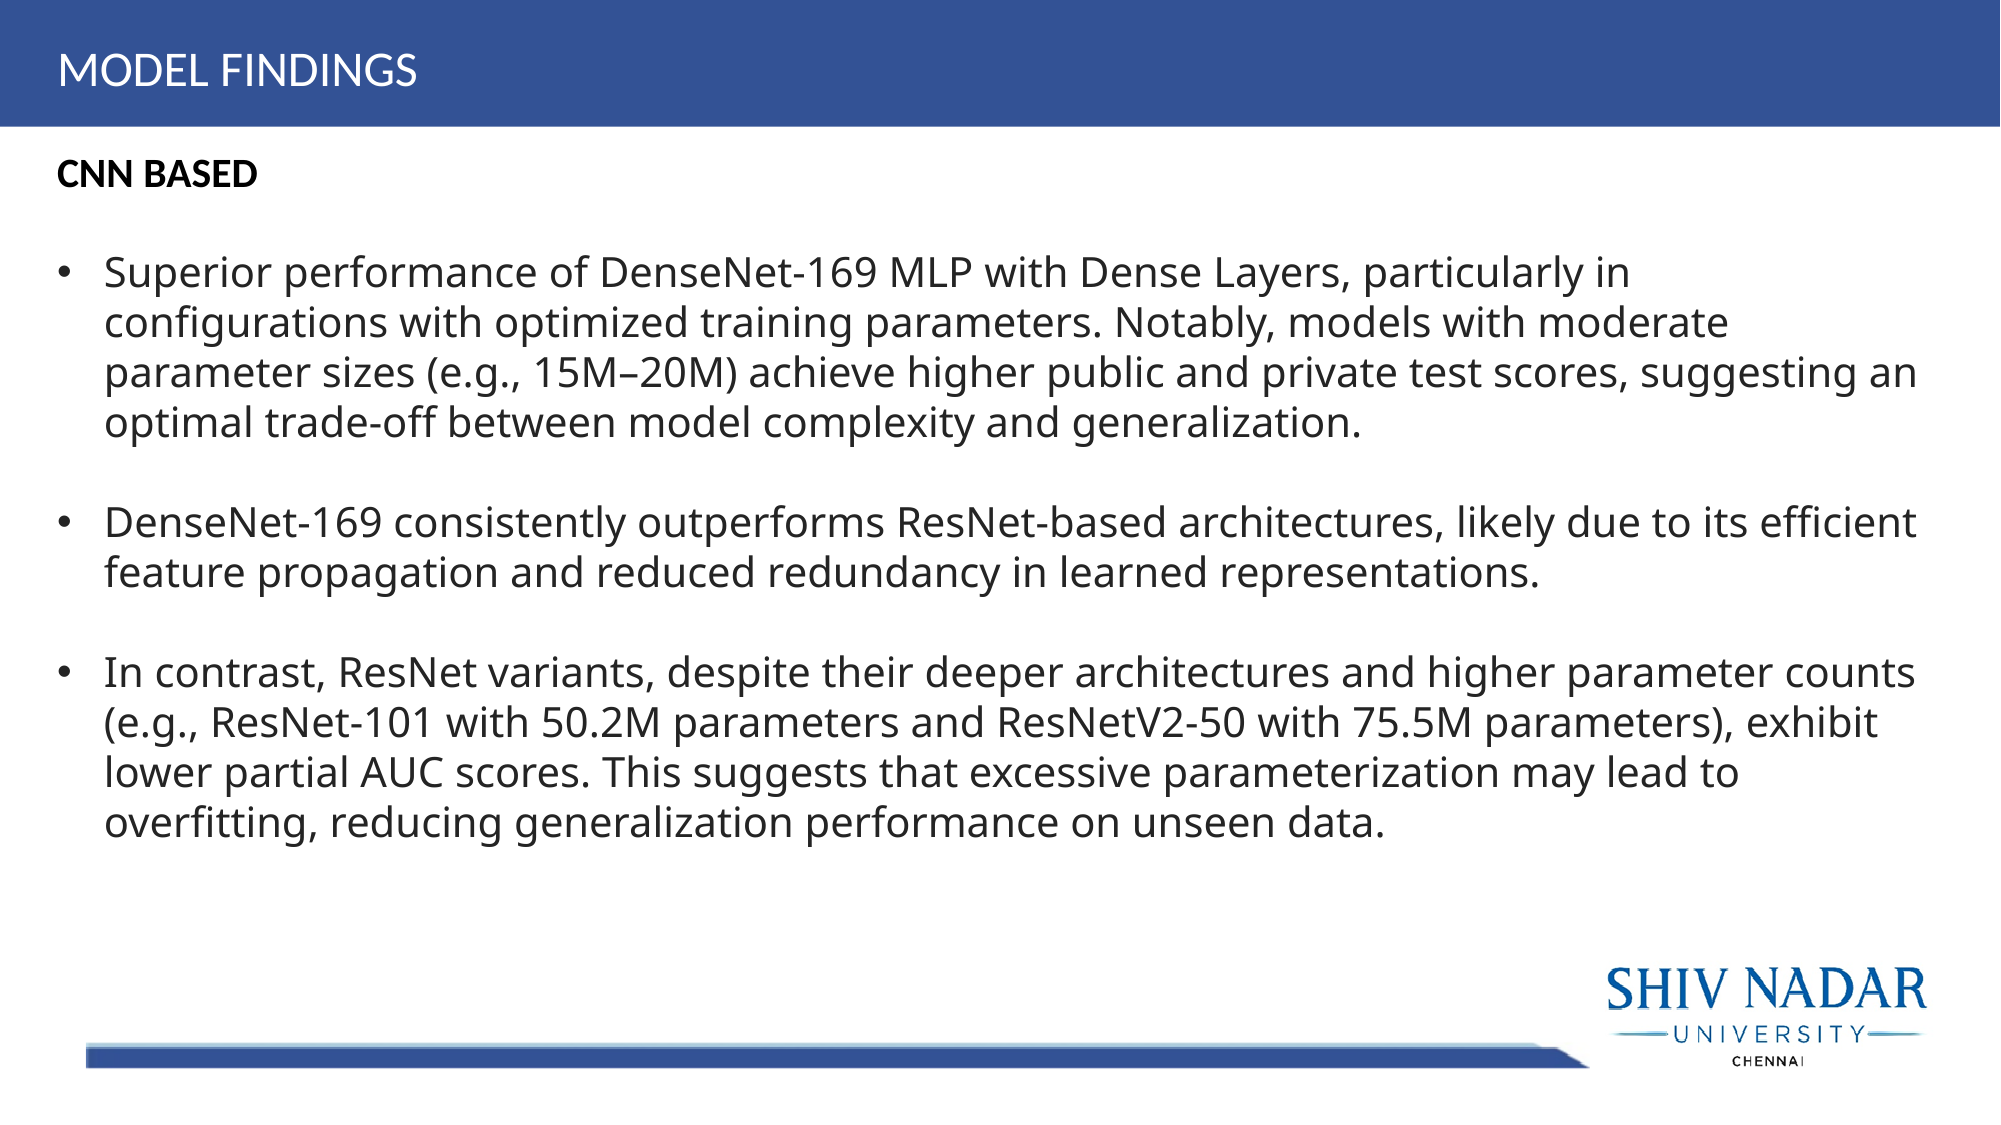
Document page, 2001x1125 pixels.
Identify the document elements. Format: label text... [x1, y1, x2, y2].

picture [81, 940, 1946, 1079]
text_box MODEL FINDINGS [42, 28, 1958, 209]
text_box CNN BASED Superior performance of DenseNet-169 MLP with Dense Layers, particularly in configurations with optimized training parameters. Notably, models with moderate parameter sizes (e.g., 15M–20M) achieve higher public and private test scores, suggesting an optimal trade-off between model complexity and generalization. DenseNet-169 consistently outperforms ResNet-based architectures, likely due to its efficient feature propagation and reduced redundancy in learned representations. In contrast, ResNet variants, despite their deeper architectures and higher parameter counts (e.g., ResNet-101 with 50.2M parameters and ResNetV2-50 with 75.5M parameters), exhibit lower partial AUC scores. This suggests that excessive parameterization may lead to overfitting, reducing generalization performance on unseen data. [42, 138, 1935, 954]
